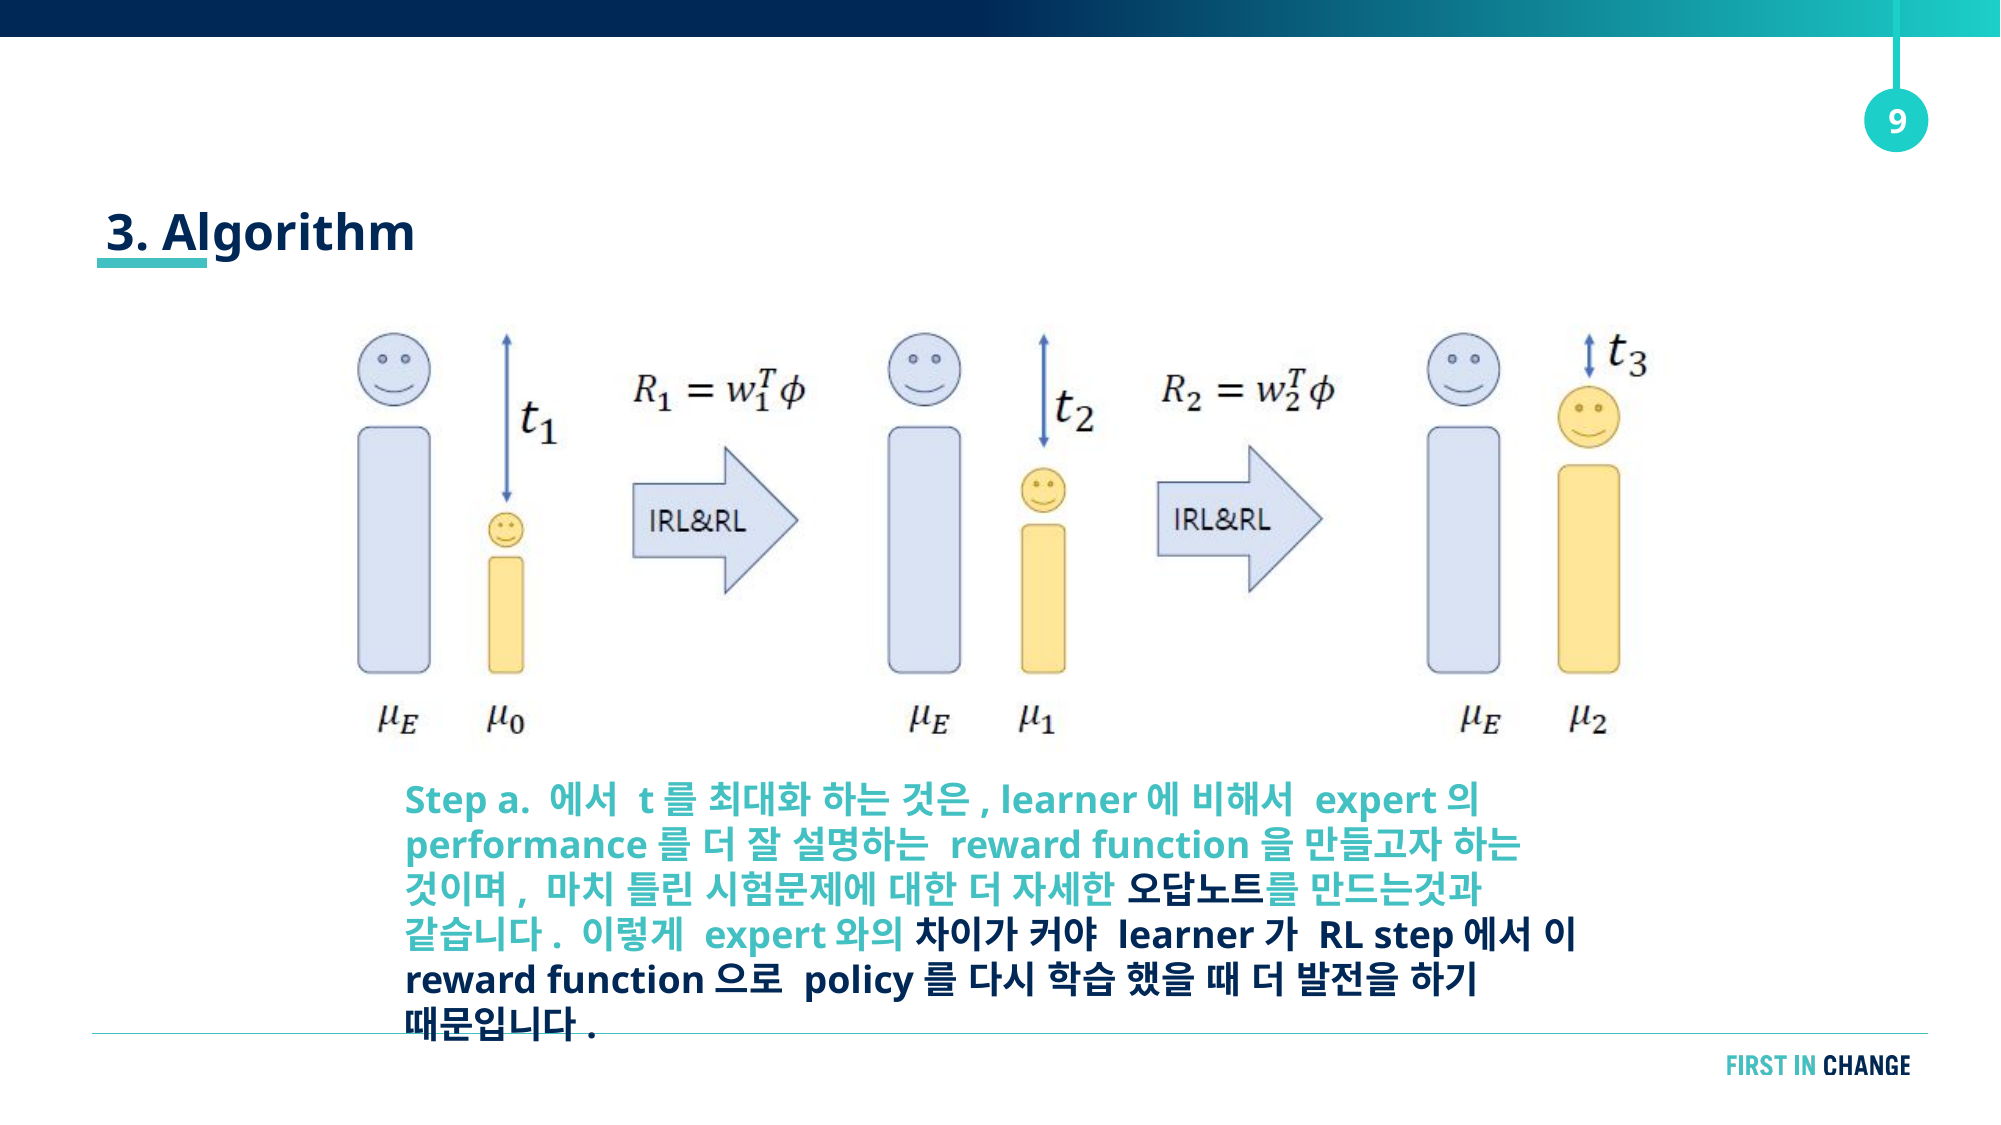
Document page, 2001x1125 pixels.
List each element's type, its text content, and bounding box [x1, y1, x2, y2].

text_box Step a. 에서 t를 최대화 하는 것은, learner에 비해서 expert의 performance를 더 잘 설명하는 reward function을 만들고자 하는 것이며, 마치 틀린 시험문제에 대한 더 자세한 오답노트를 만드는것과 같습니다. 이렇게 expert와의 차이가 커야 learner가 RL step에서 이 reward function으로 policy를 다시 학습 했을 때 더 발전을 하기 때문입니다. [390, 1034, 1610, 1053]
text_box Step a. 에서 t를 최대화 하는 것은, learner에 비해서 expert의 performance를 더 잘 설명하는 reward function을 만들고자 하는 것이며, 마치 틀린 시험문제에 대한 더 자세한 오답노트를 만드는것과 같습니다. 이렇게 expert와의 차이가 커야 learner가 RL step에서 이 reward function으로 policy를 다시 학습 했을 때 더 발전을 하기 때문입니다. [390, 770, 1610, 1033]
picture [317, 300, 1683, 770]
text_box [0, 0, 2000, 153]
picture [1727, 1055, 1910, 1075]
text_box 3. Algorithm [91, 192, 1183, 268]
